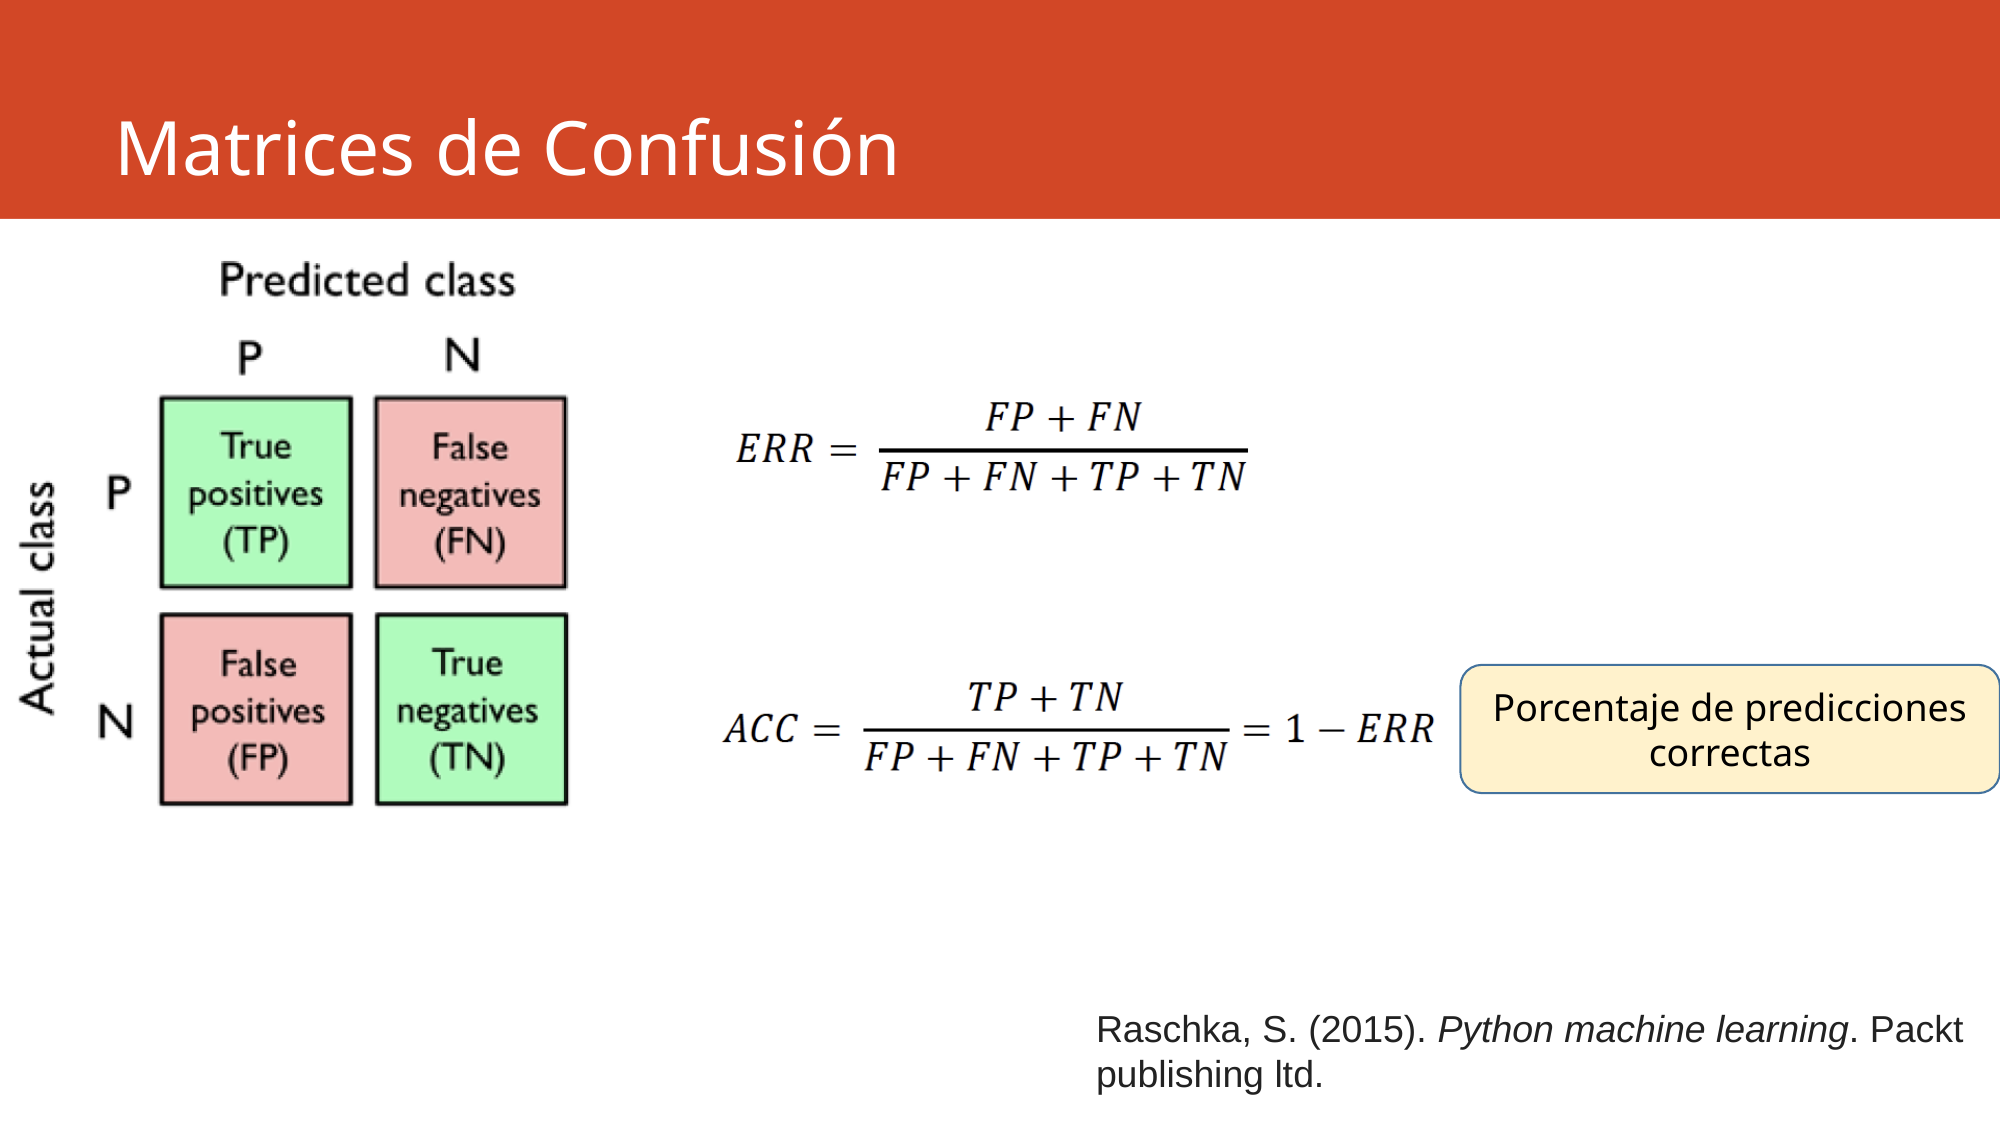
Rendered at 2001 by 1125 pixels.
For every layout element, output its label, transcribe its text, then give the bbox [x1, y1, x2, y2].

picture [708, 374, 1321, 527]
text_box Porcentaje de predicciones correctas [1459, 663, 2000, 795]
text_box Raschka, S. (2015). Python machine learning. Packt publishing ltd. [1081, 997, 2000, 1103]
picture [0, 236, 613, 826]
title Matrices de Confusión [99, 0, 1863, 199]
picture [708, 652, 1455, 806]
